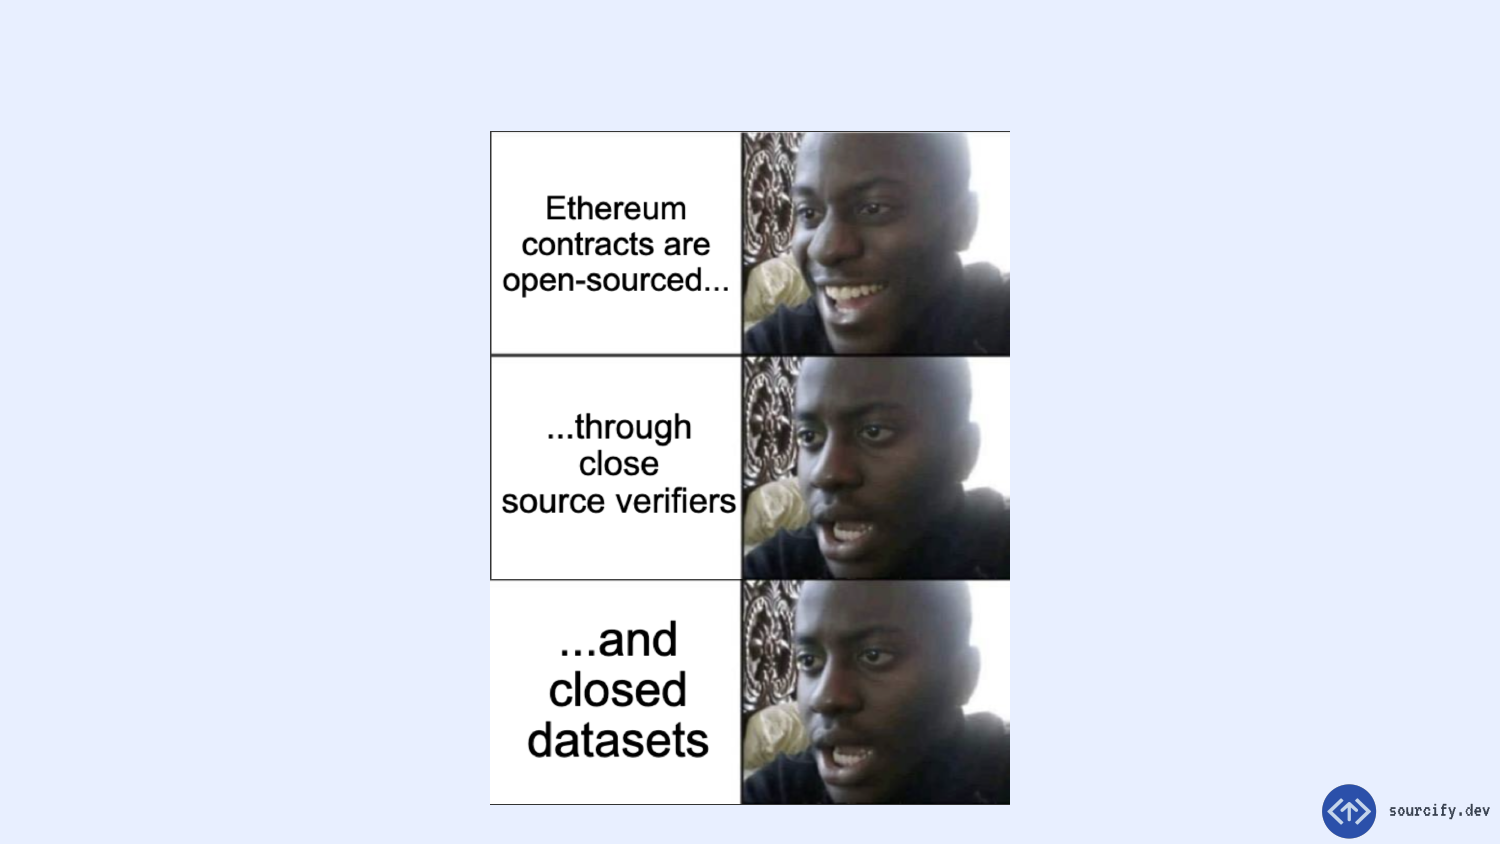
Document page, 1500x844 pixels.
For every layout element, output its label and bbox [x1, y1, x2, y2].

picture [1313, 779, 1500, 844]
picture [490, 131, 1010, 805]
